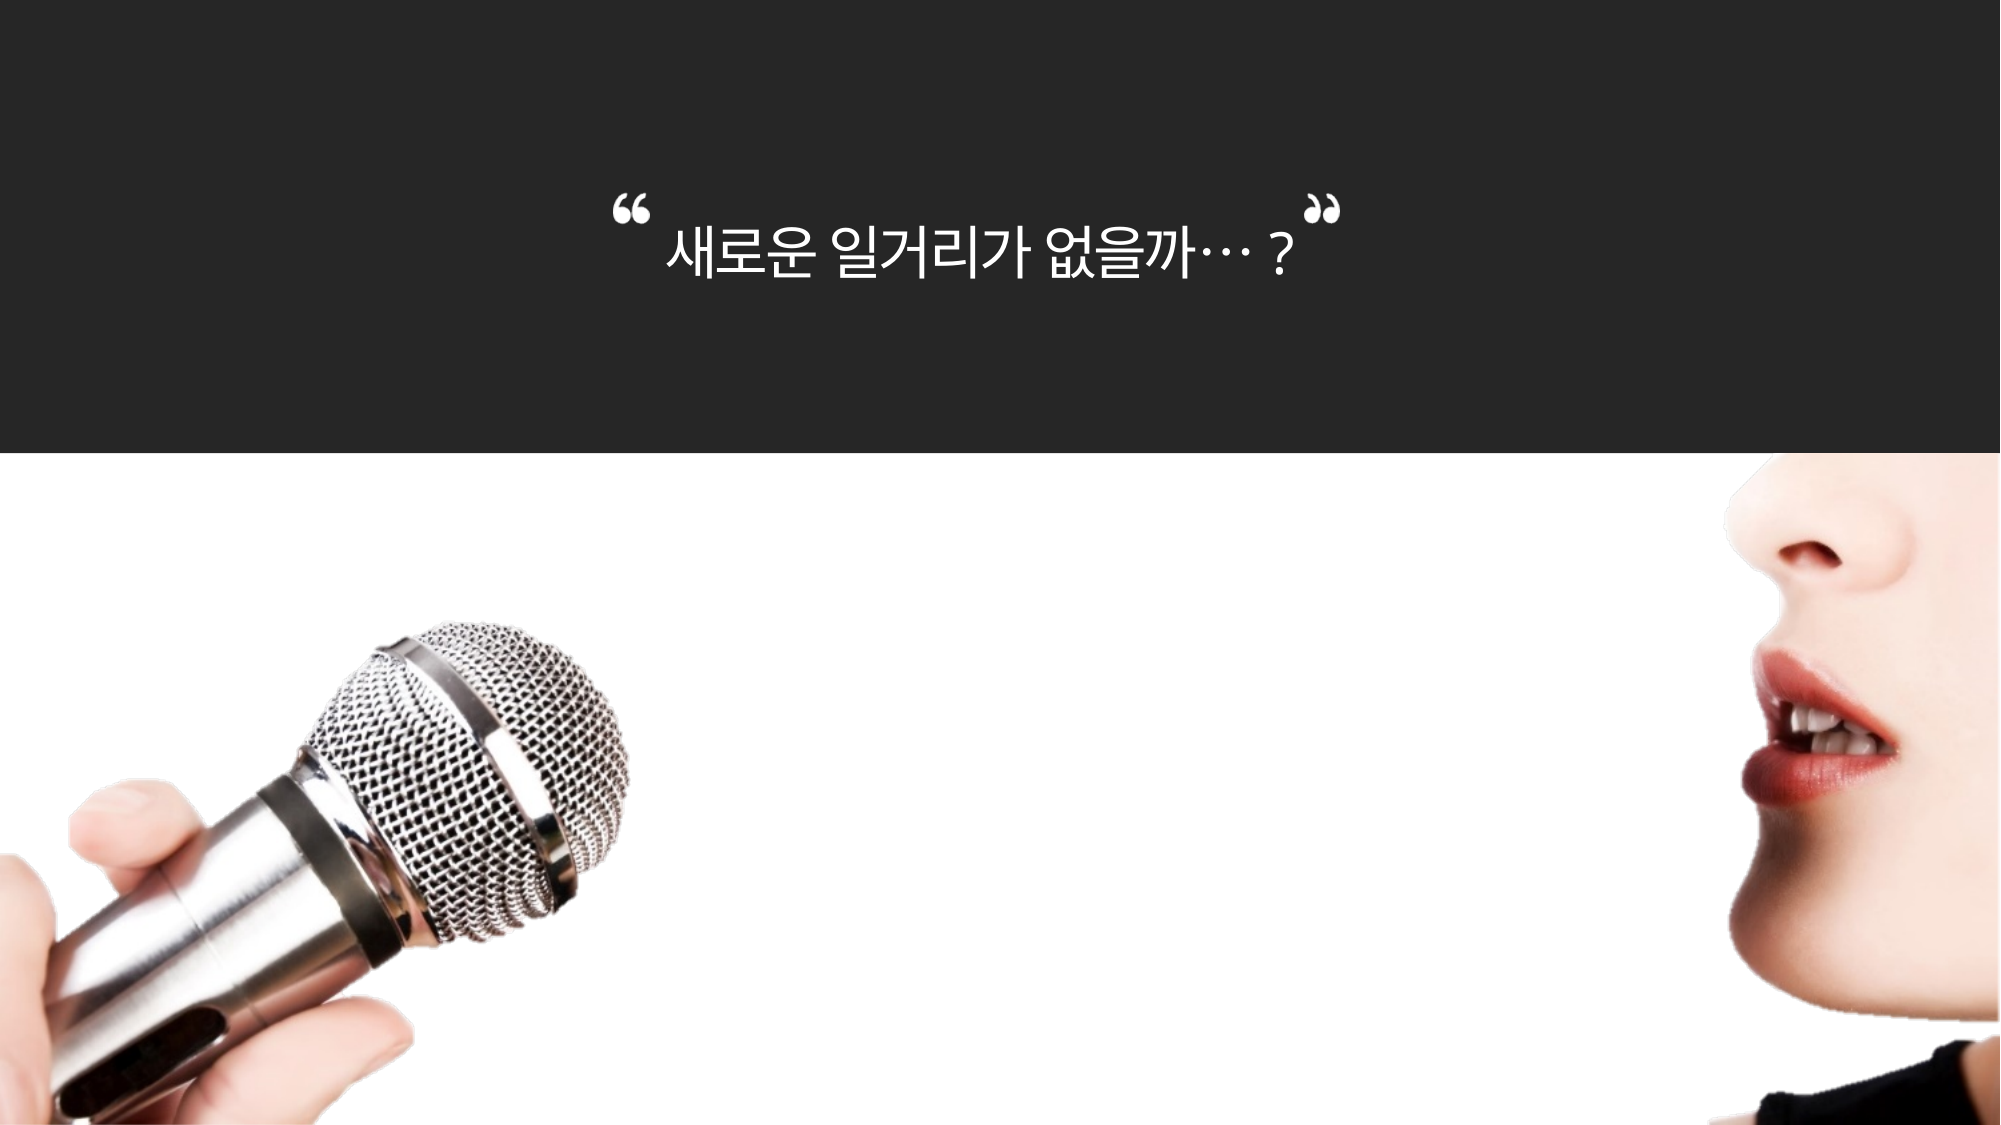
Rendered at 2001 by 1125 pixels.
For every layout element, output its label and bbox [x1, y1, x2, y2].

picture [0, 501, 648, 1125]
text_box [0, 0, 2000, 454]
picture [1629, 453, 2000, 1125]
text_box [613, 190, 1341, 295]
